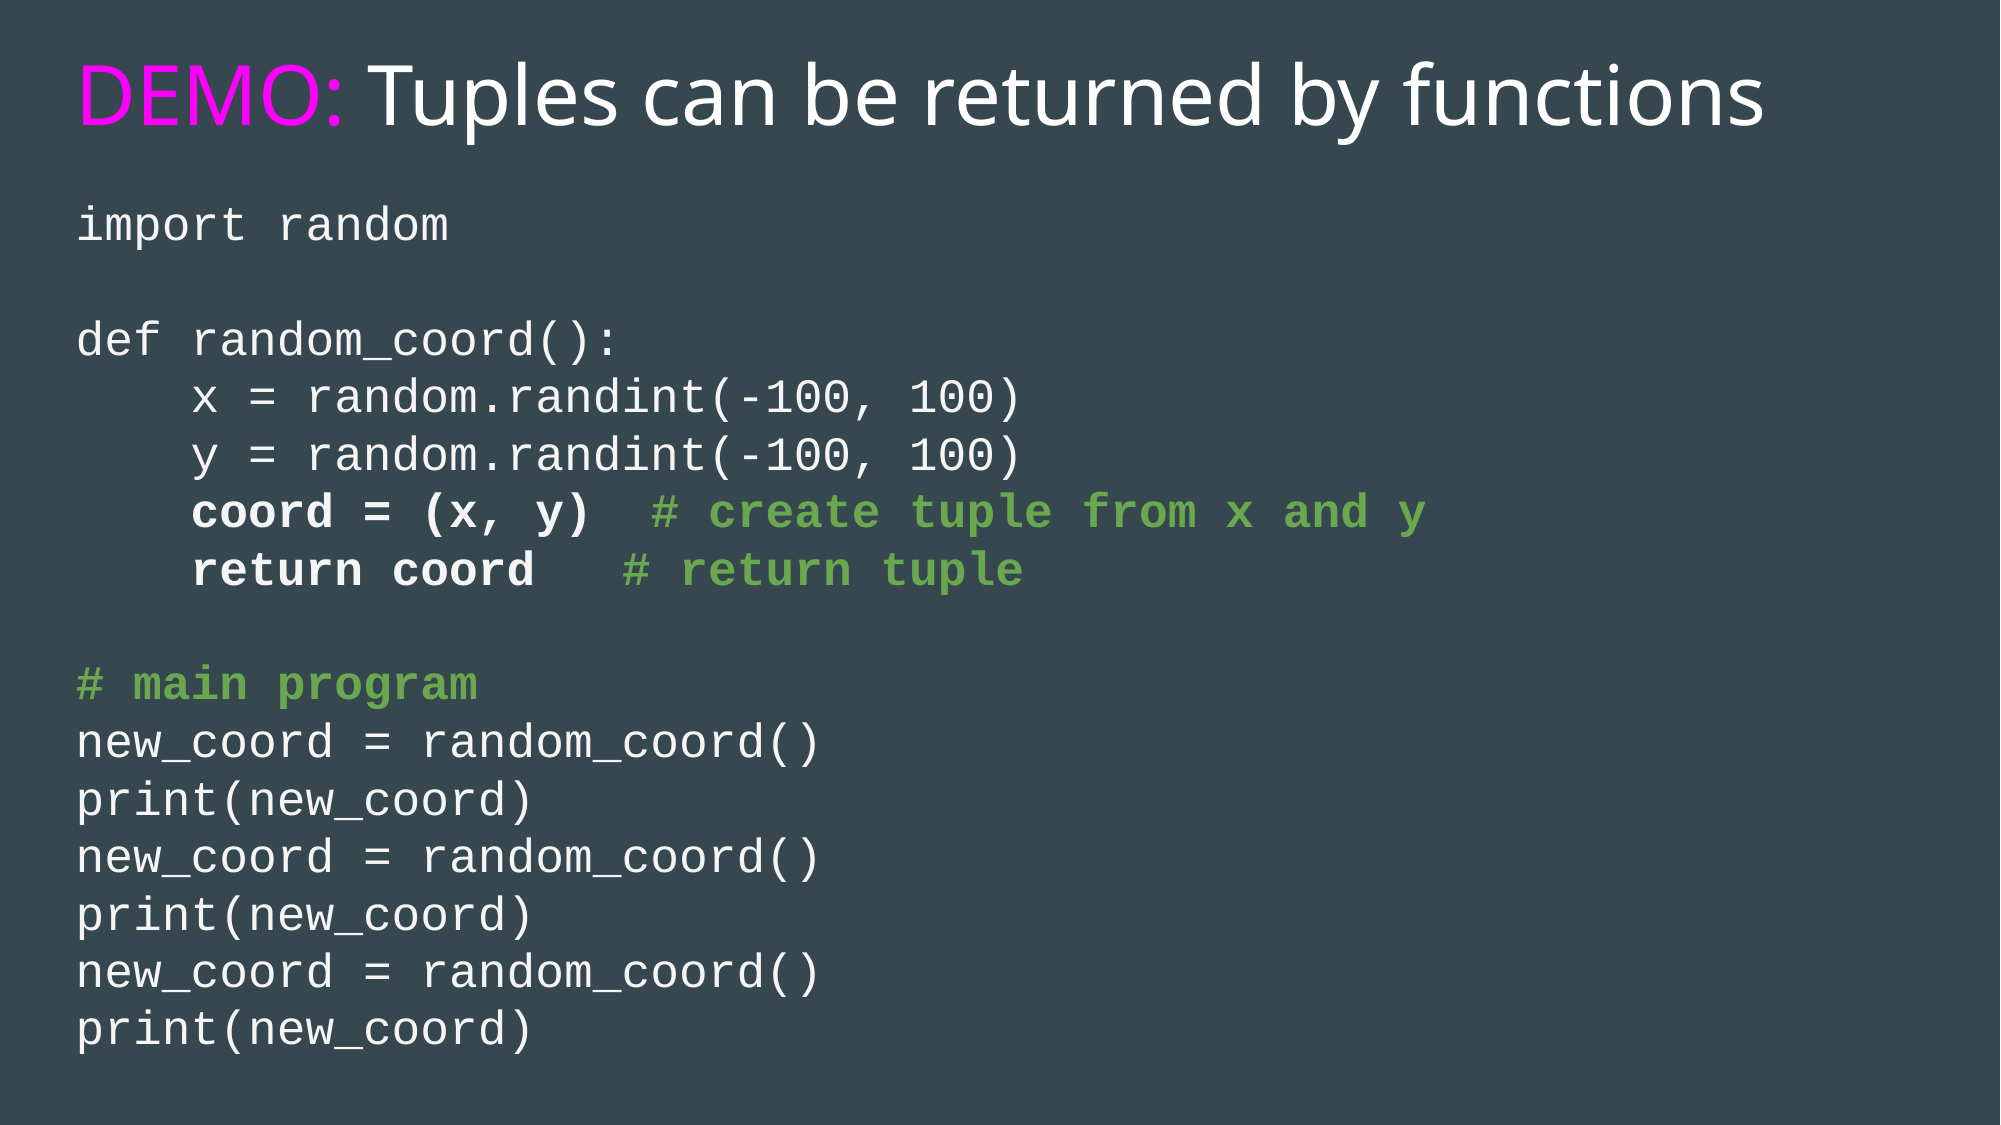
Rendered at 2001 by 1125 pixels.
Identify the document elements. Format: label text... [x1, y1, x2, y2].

list import random def random_coord(): x = random.randint(-100, 100) y = random.randint(-100, 100) coord = (x, y) # create tuple from x and y return coord # return tuple # main program new_coord = random_coord() print(new_coord) new_coord = random_coord() print(new_coord) new_coord = random_coord() print(new_coord) [55, 172, 1979, 944]
title DEMO: Tuples can be returned by functions [55, 22, 1920, 148]
